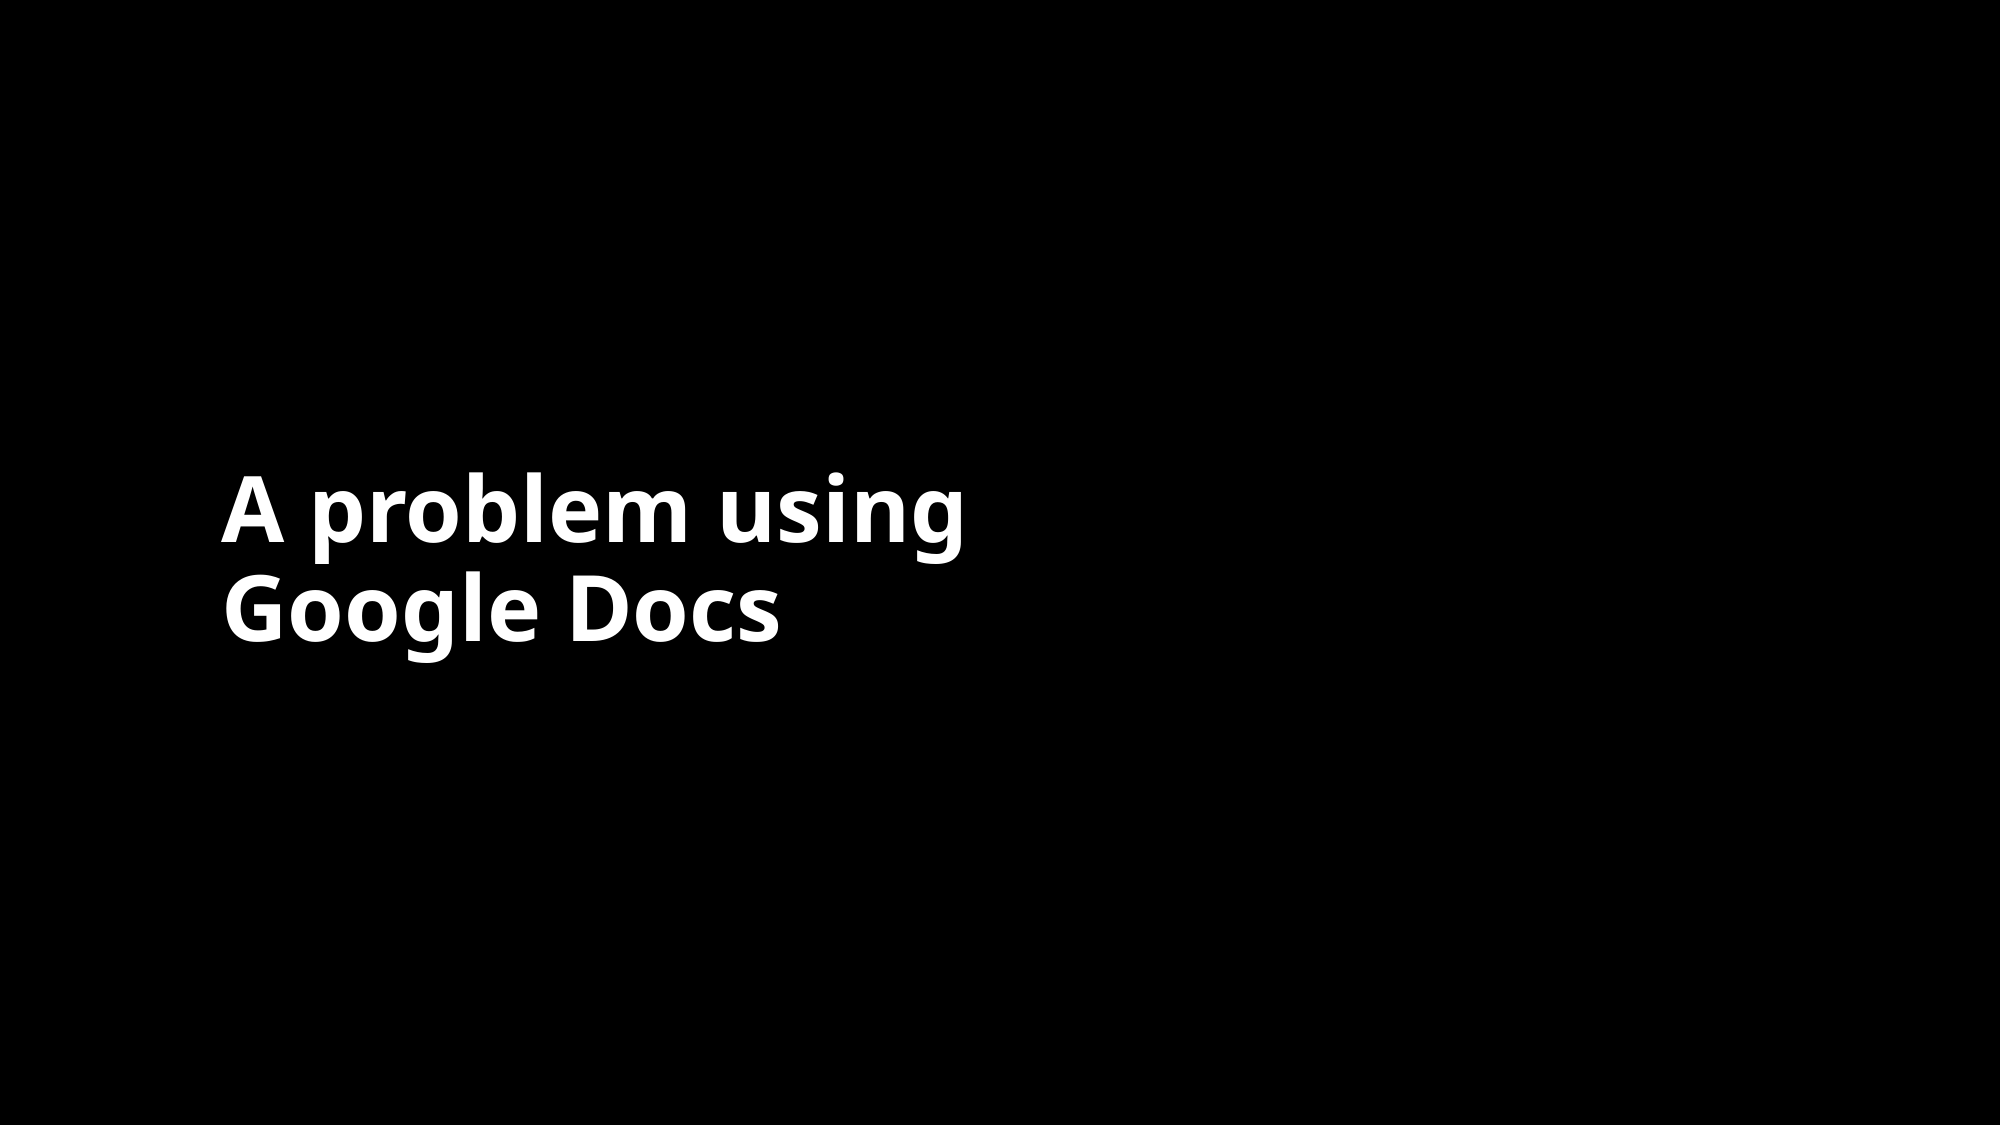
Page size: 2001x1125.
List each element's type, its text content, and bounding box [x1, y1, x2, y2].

title A problem using Google Docs [206, 453, 1092, 672]
